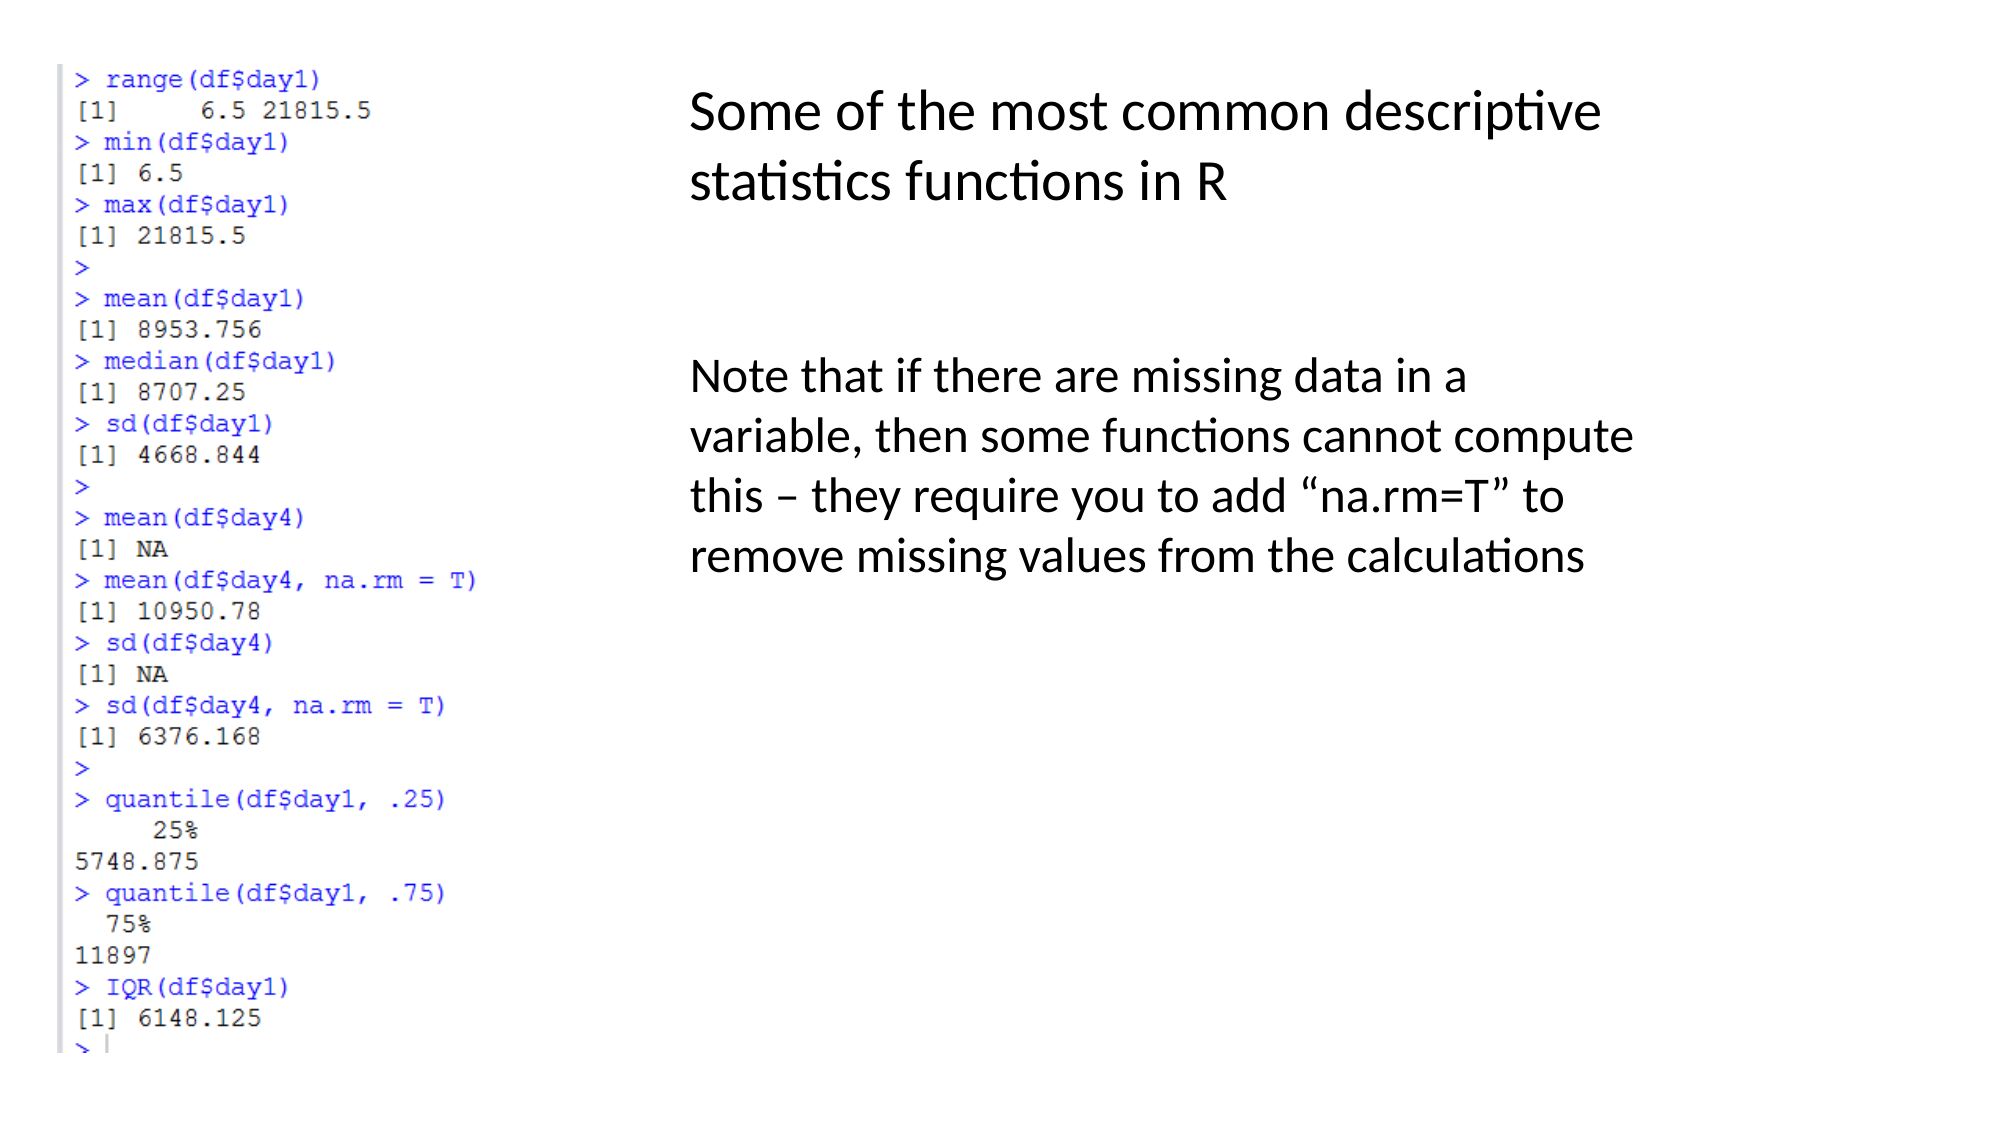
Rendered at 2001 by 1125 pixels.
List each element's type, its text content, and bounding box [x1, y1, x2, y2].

text_box Some of the most common descriptive statistics functions in R Note that if there are missing data in a variable, then some functions cannot compute this – they require you to add “na.rm=T” to remove missing values from the calculations [675, 64, 1662, 590]
picture [57, 64, 530, 1053]
